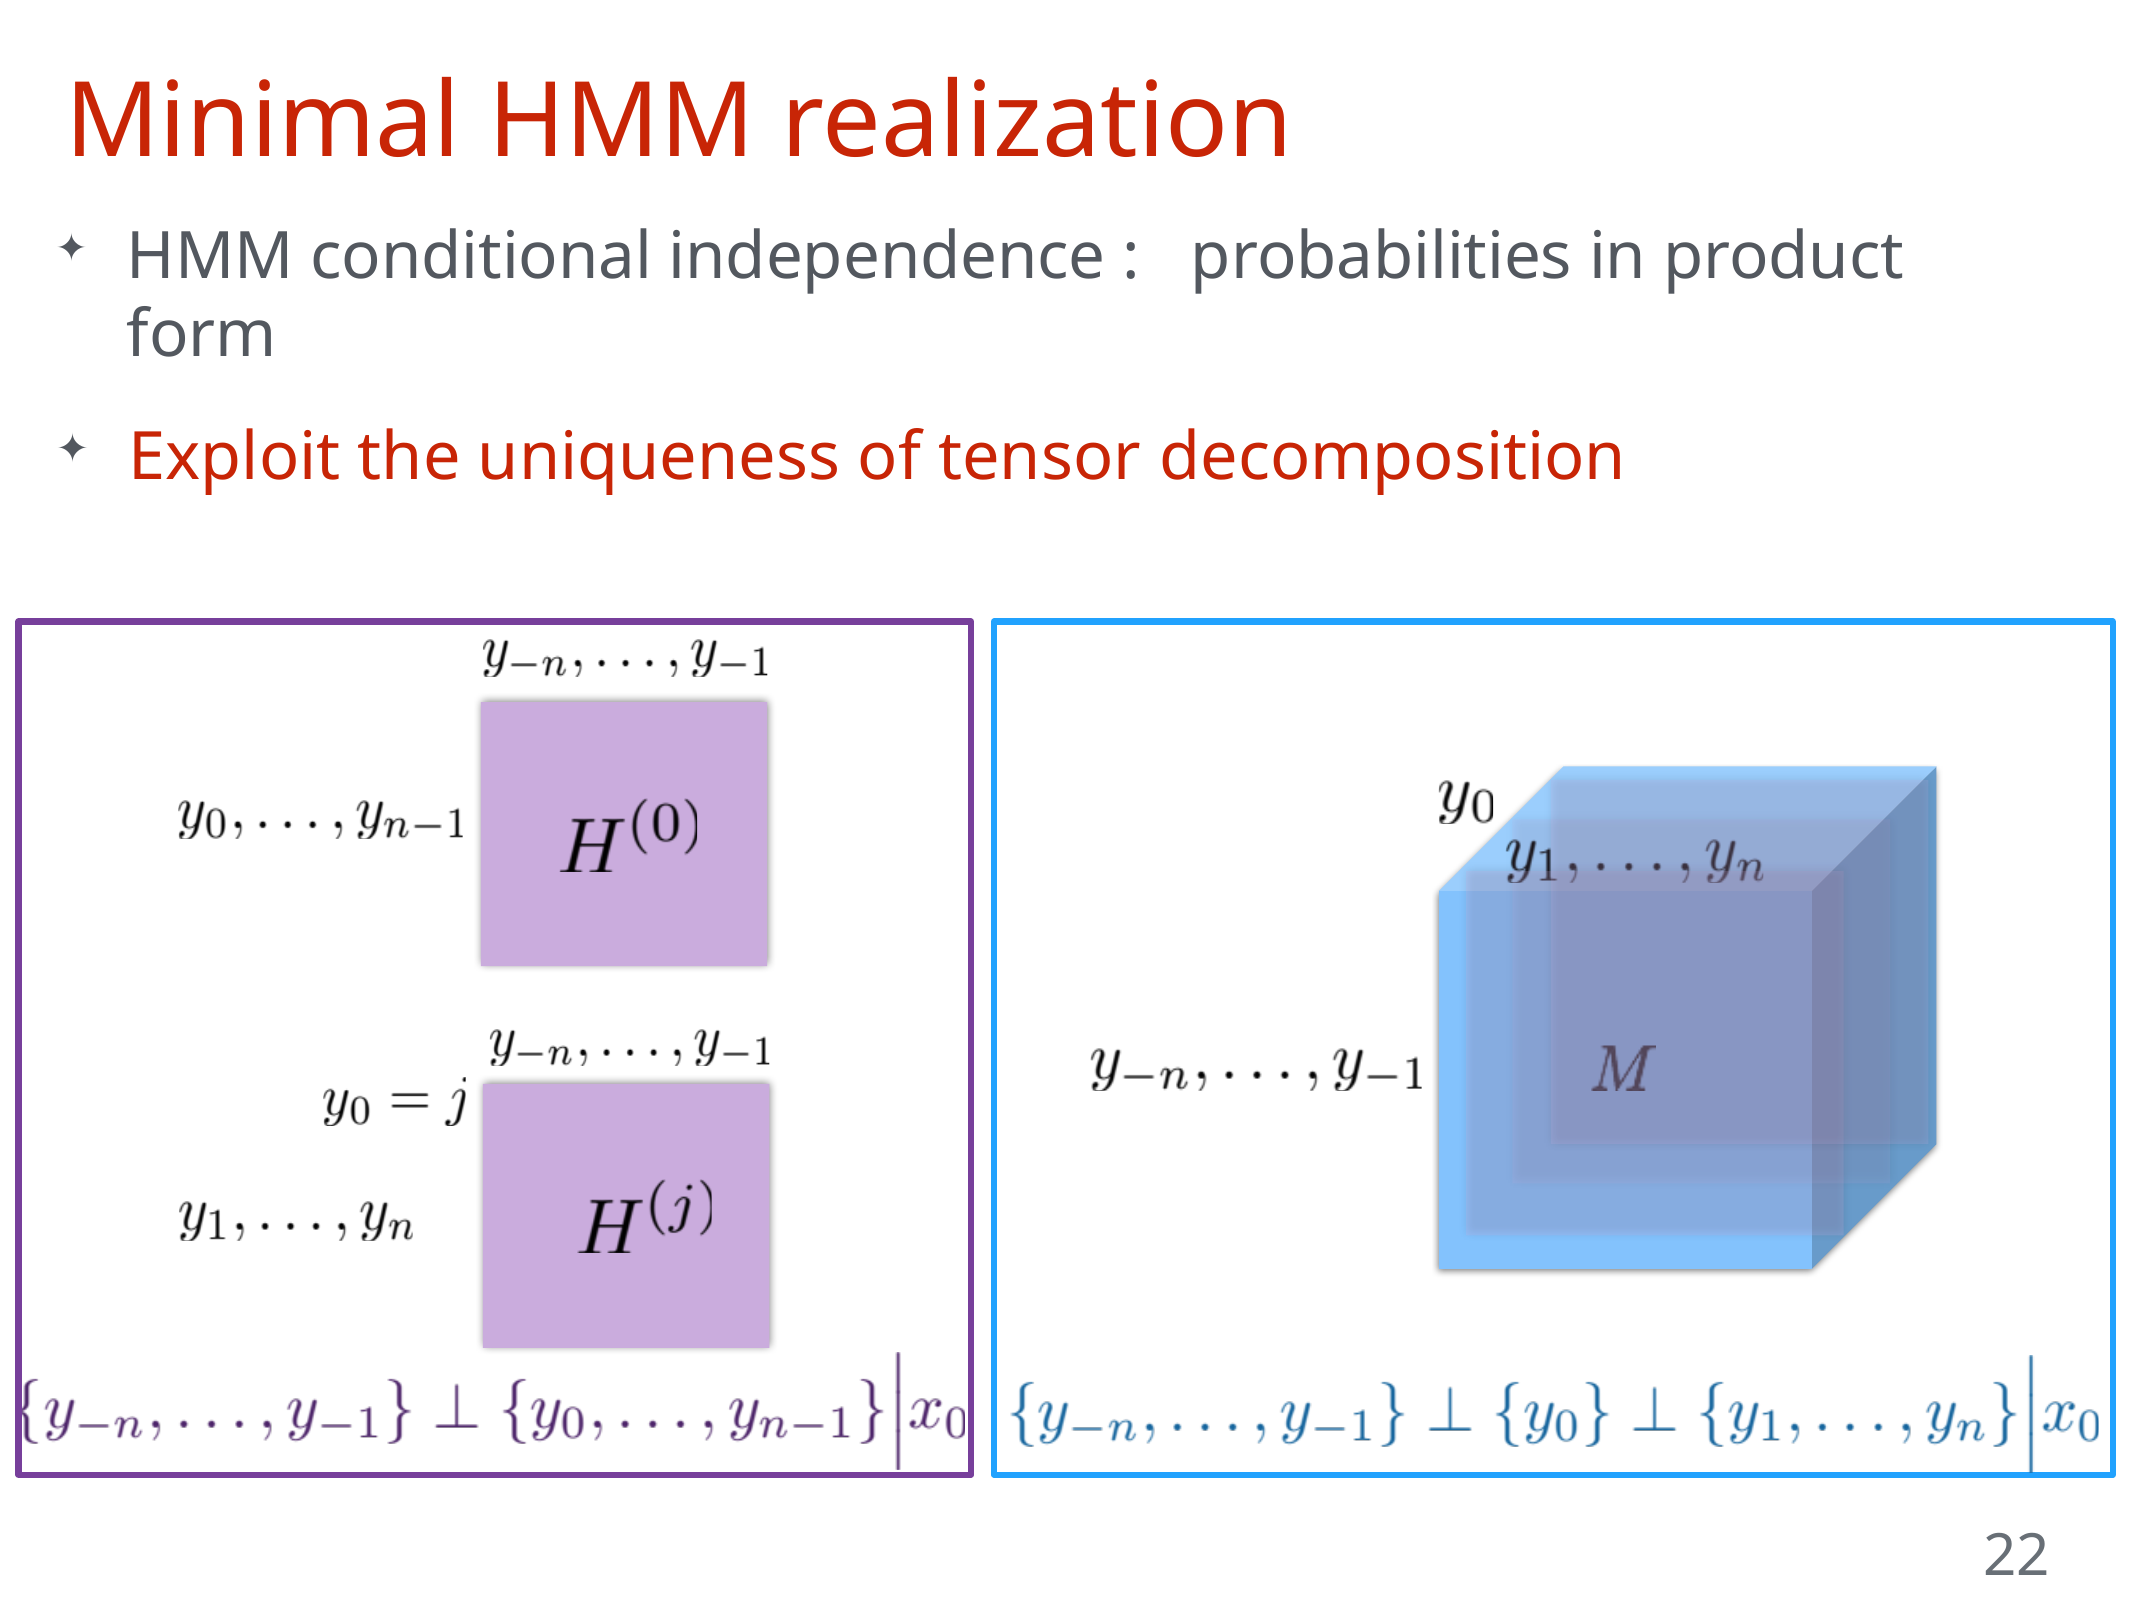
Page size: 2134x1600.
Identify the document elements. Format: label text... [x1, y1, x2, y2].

title Minimal HMM realization [64, 15, 1964, 212]
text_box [34, 300, 2113, 1475]
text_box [16, 621, 31, 1475]
text_box HMM conditional independence : probabilities in product form [34, 212, 2020, 295]
